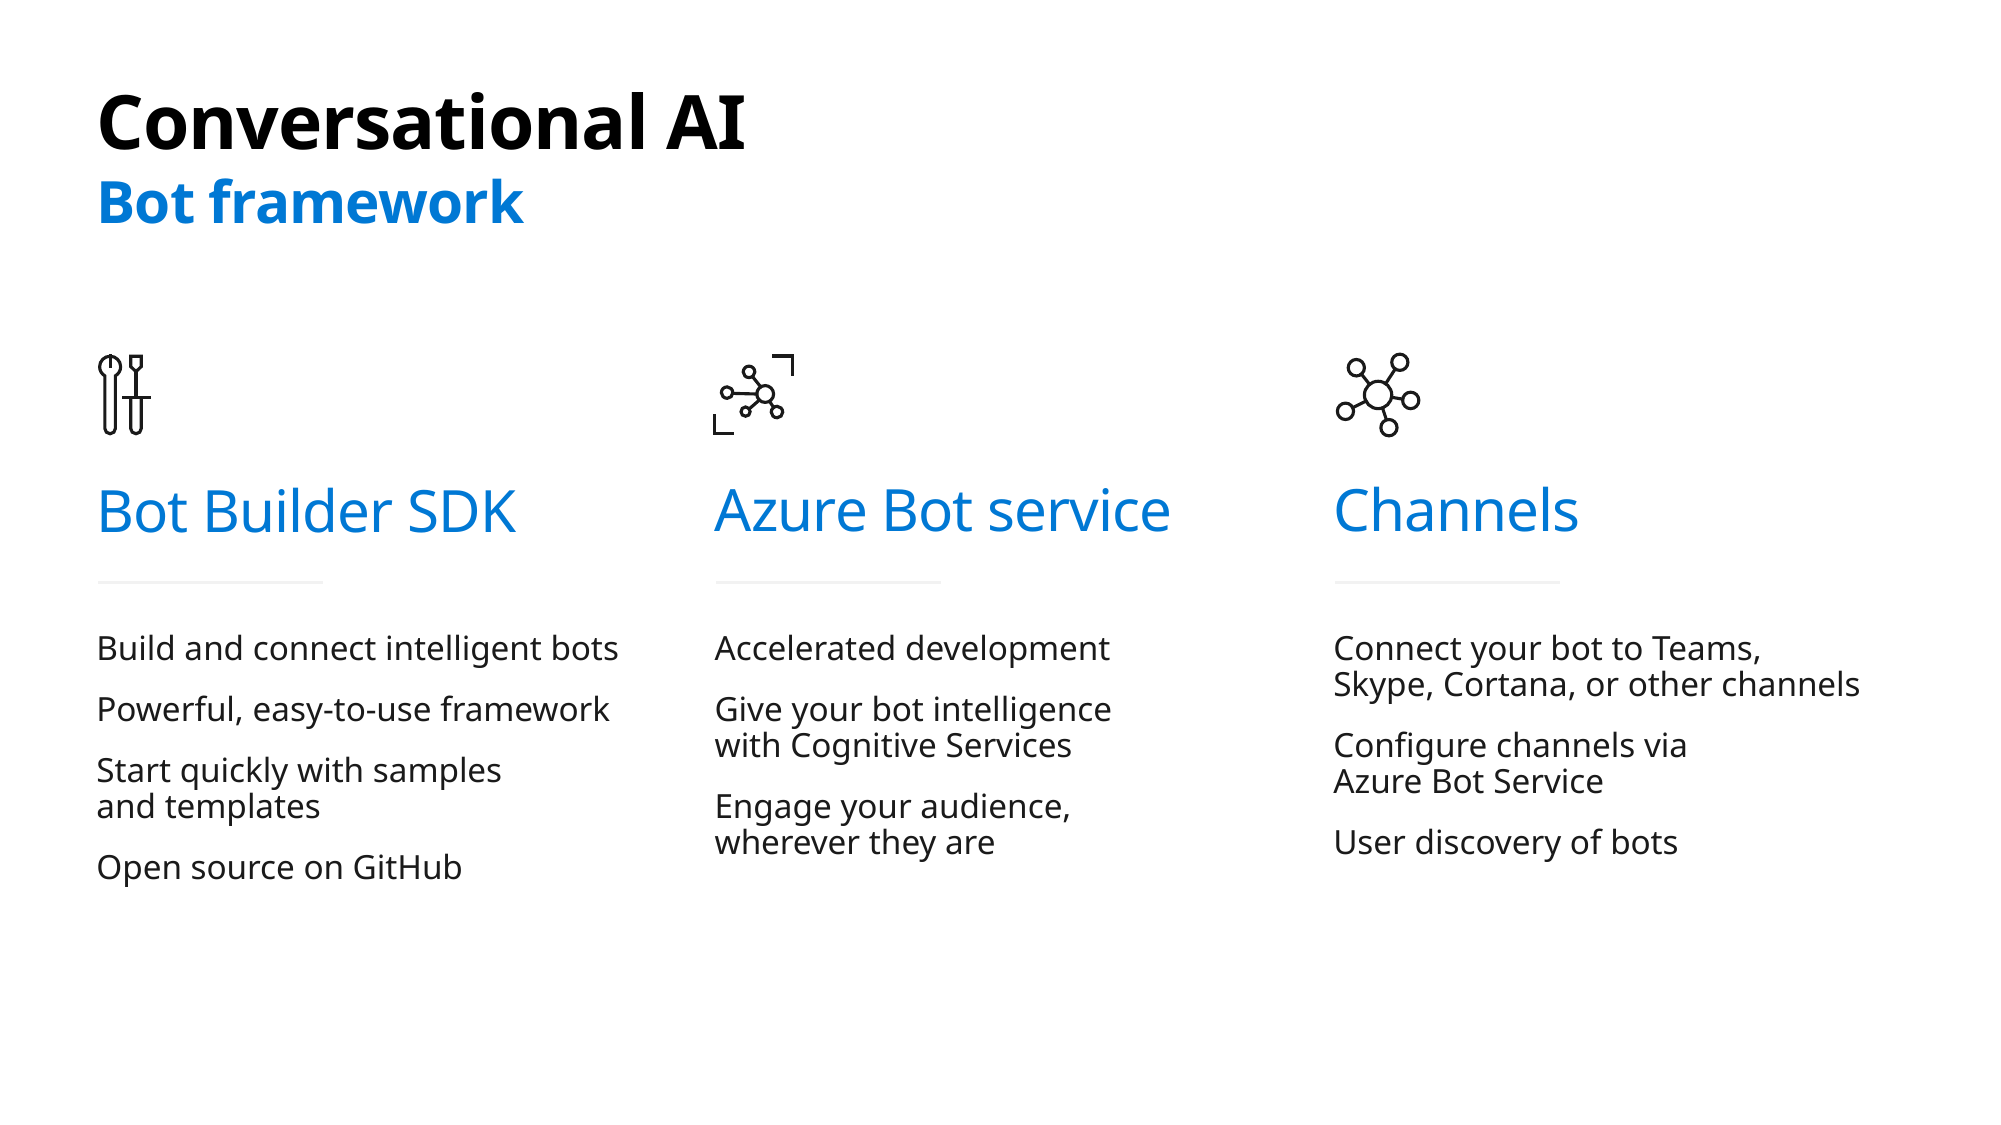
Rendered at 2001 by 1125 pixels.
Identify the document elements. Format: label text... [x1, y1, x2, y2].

text_box Channels Connect your bot to Teams, Skype, Cortana, or other channels Configure channels via Azure Bot Service User discovery of bots [1333, 481, 1904, 862]
text_box [95, 270, 1904, 1007]
text_box [773, 356, 793, 375]
text_box Azure Bot service Accelerated development Give your bot intelligence with Cognitive Services Engage your audience, wherever they are [714, 481, 1286, 862]
title Conversational AI Bot framework [96, 75, 1904, 237]
text_box [123, 356, 149, 434]
text_box [721, 366, 783, 418]
text_box [714, 415, 733, 434]
text_box [1337, 354, 1419, 436]
text_box Bot Builder SDK Build and connect intelligent bots Powerful, easy-to-use framework Start quickly with samples and templates Open source on GitHub [96, 481, 667, 887]
text_box [99, 356, 121, 434]
